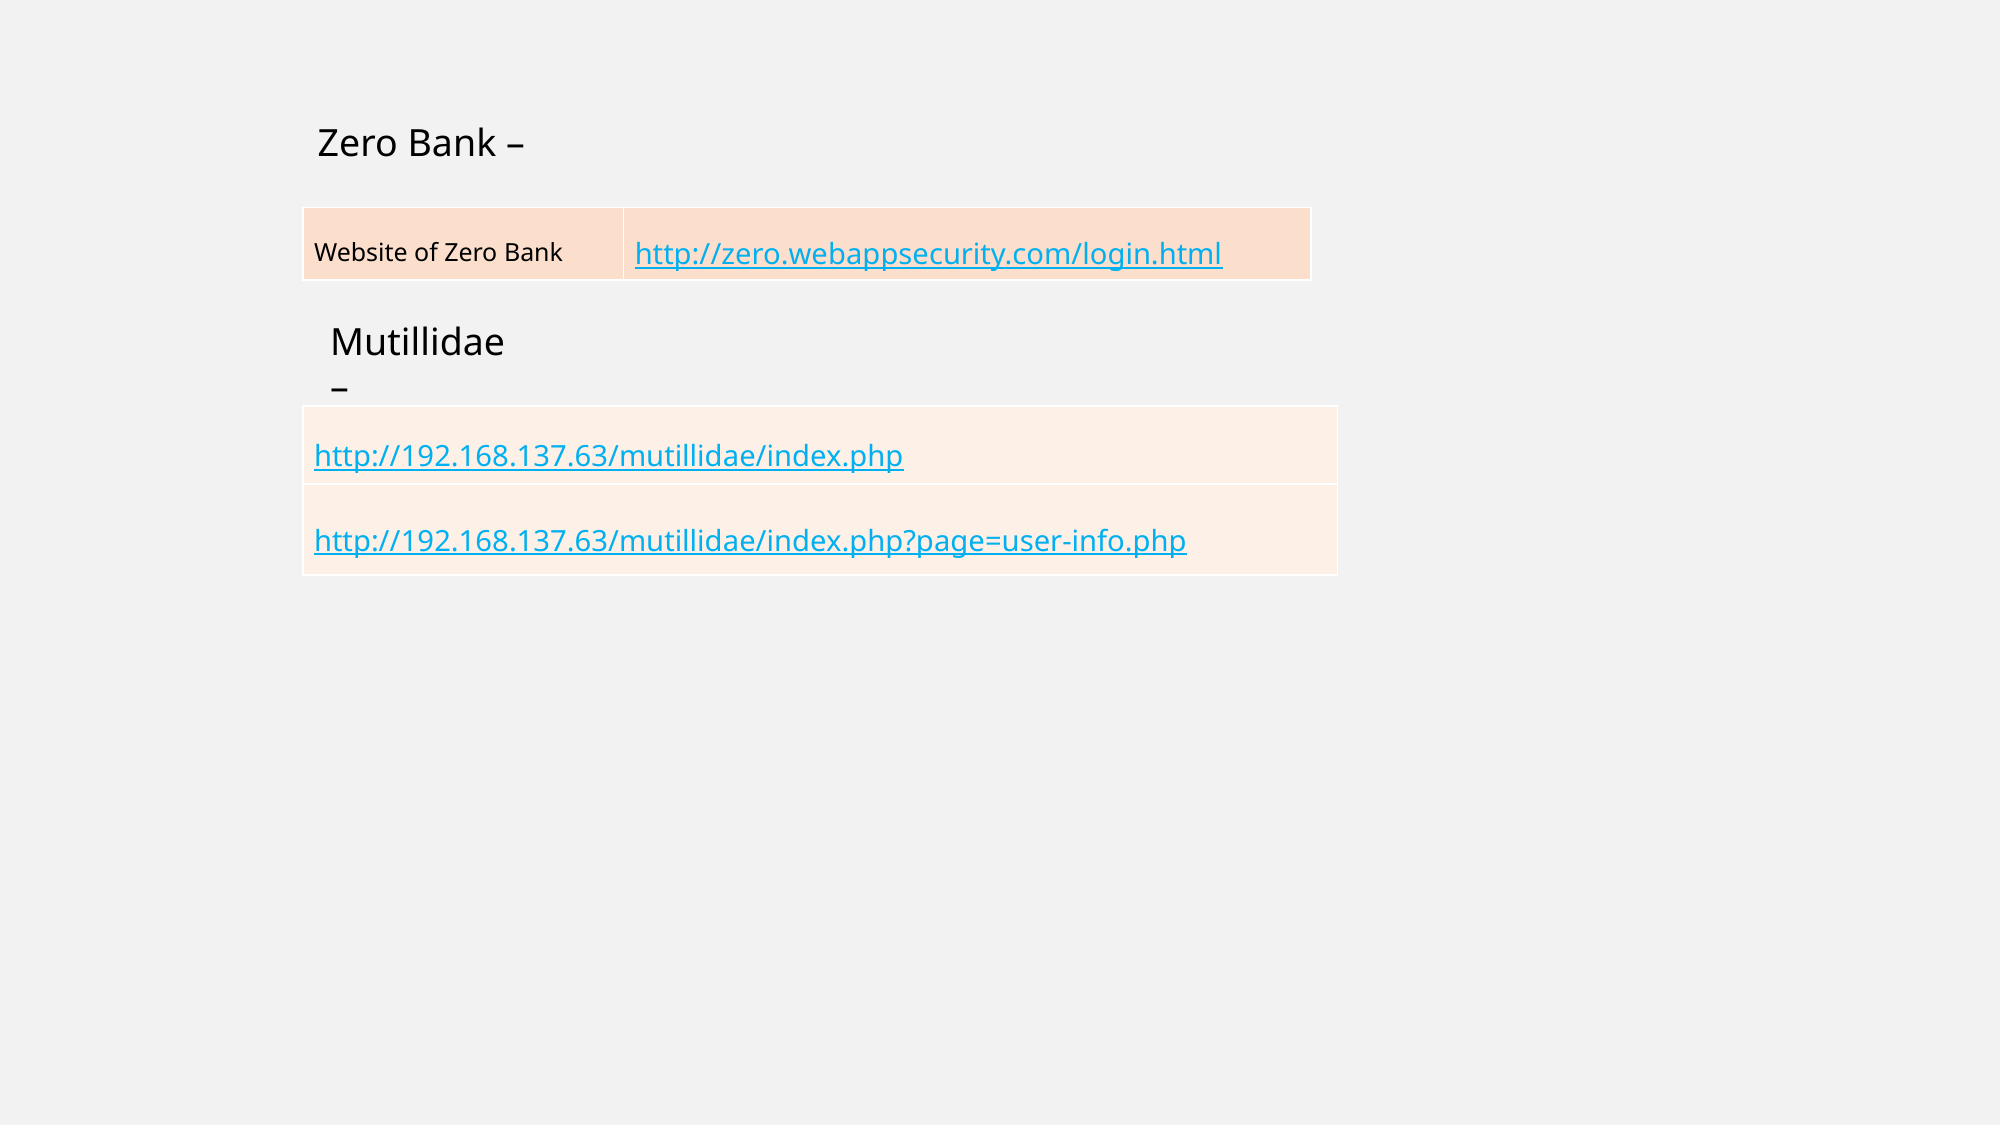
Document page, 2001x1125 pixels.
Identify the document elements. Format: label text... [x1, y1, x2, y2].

table_cell http://192.168.137.63/mutillidae/index.php?page=user-info.php [304, 485, 1337, 574]
table_header http://192.168.137.63/mutillidae/index.php [304, 407, 1337, 483]
text_box Zero Bank – [302, 111, 616, 207]
table_header http://zero.webappsecurity.com/login.html [624, 208, 1310, 279]
text_box Mutillidae – [315, 310, 525, 405]
table_header Website of Zero Bank [304, 208, 623, 279]
